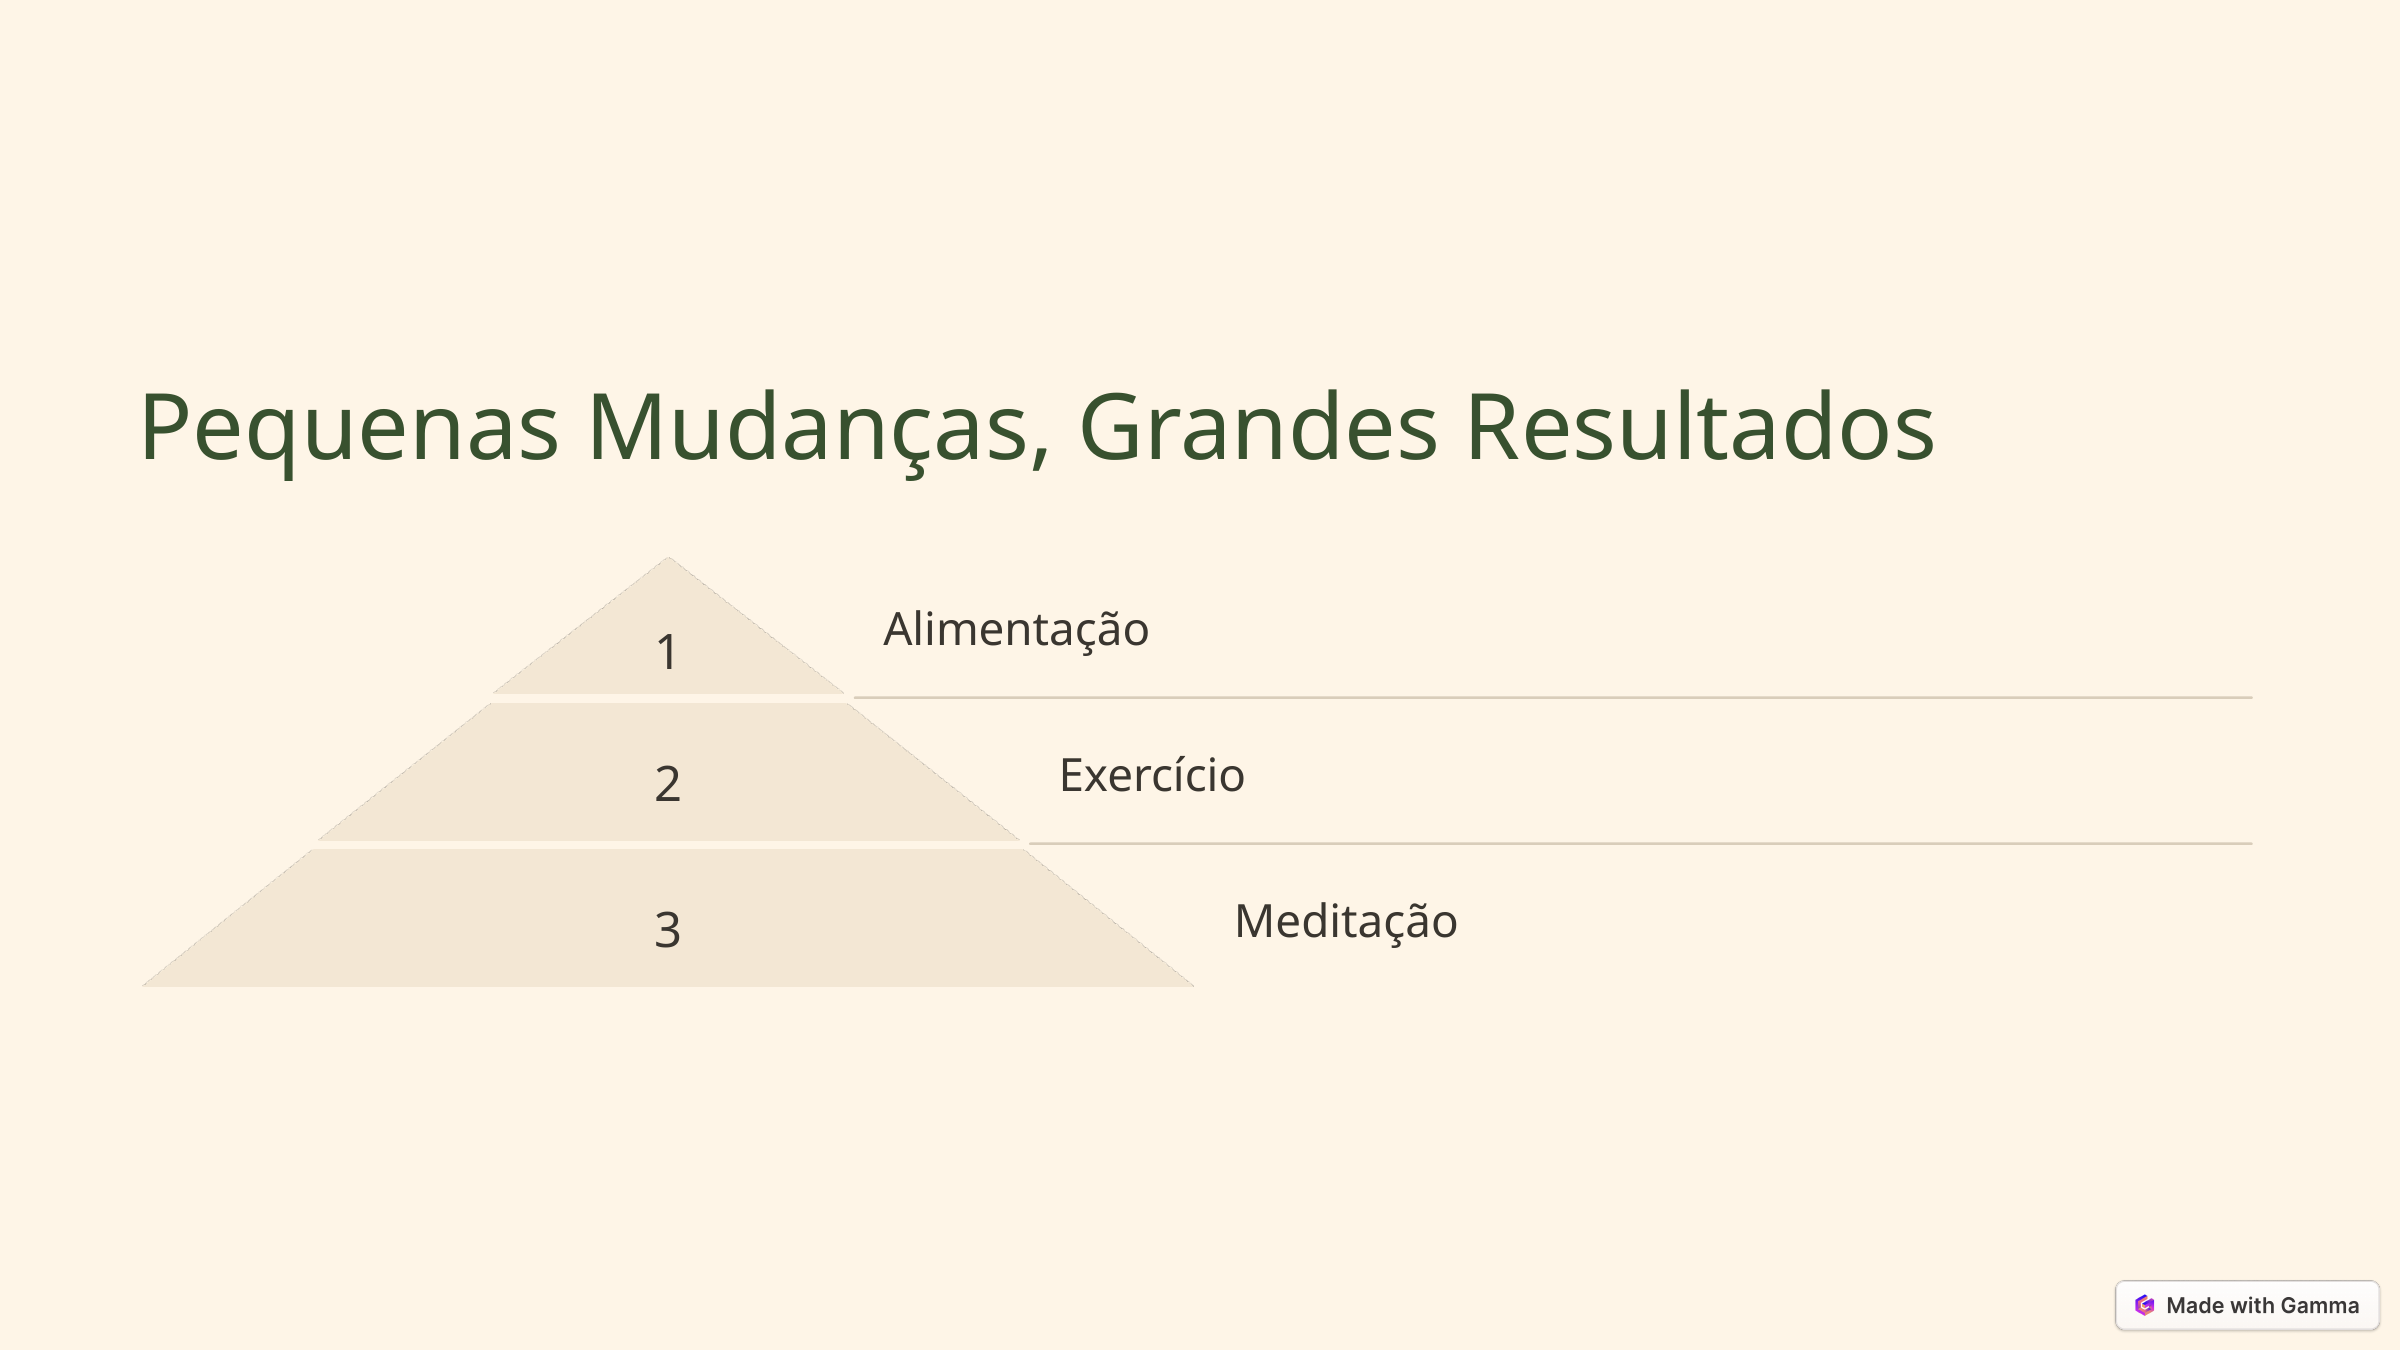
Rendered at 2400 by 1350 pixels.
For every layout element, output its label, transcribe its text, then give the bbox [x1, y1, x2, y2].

picture [493, 557, 845, 695]
text_box Alimentação [883, 597, 1149, 655]
picture [2106, 1271, 2389, 1339]
picture [142, 849, 1195, 987]
text_box Exercício [1058, 743, 1259, 801]
text_box Pequenas Mudanças, Grandes Resultados [137, 363, 1910, 480]
text_box Meditação [1233, 889, 1460, 947]
picture [318, 703, 1020, 841]
